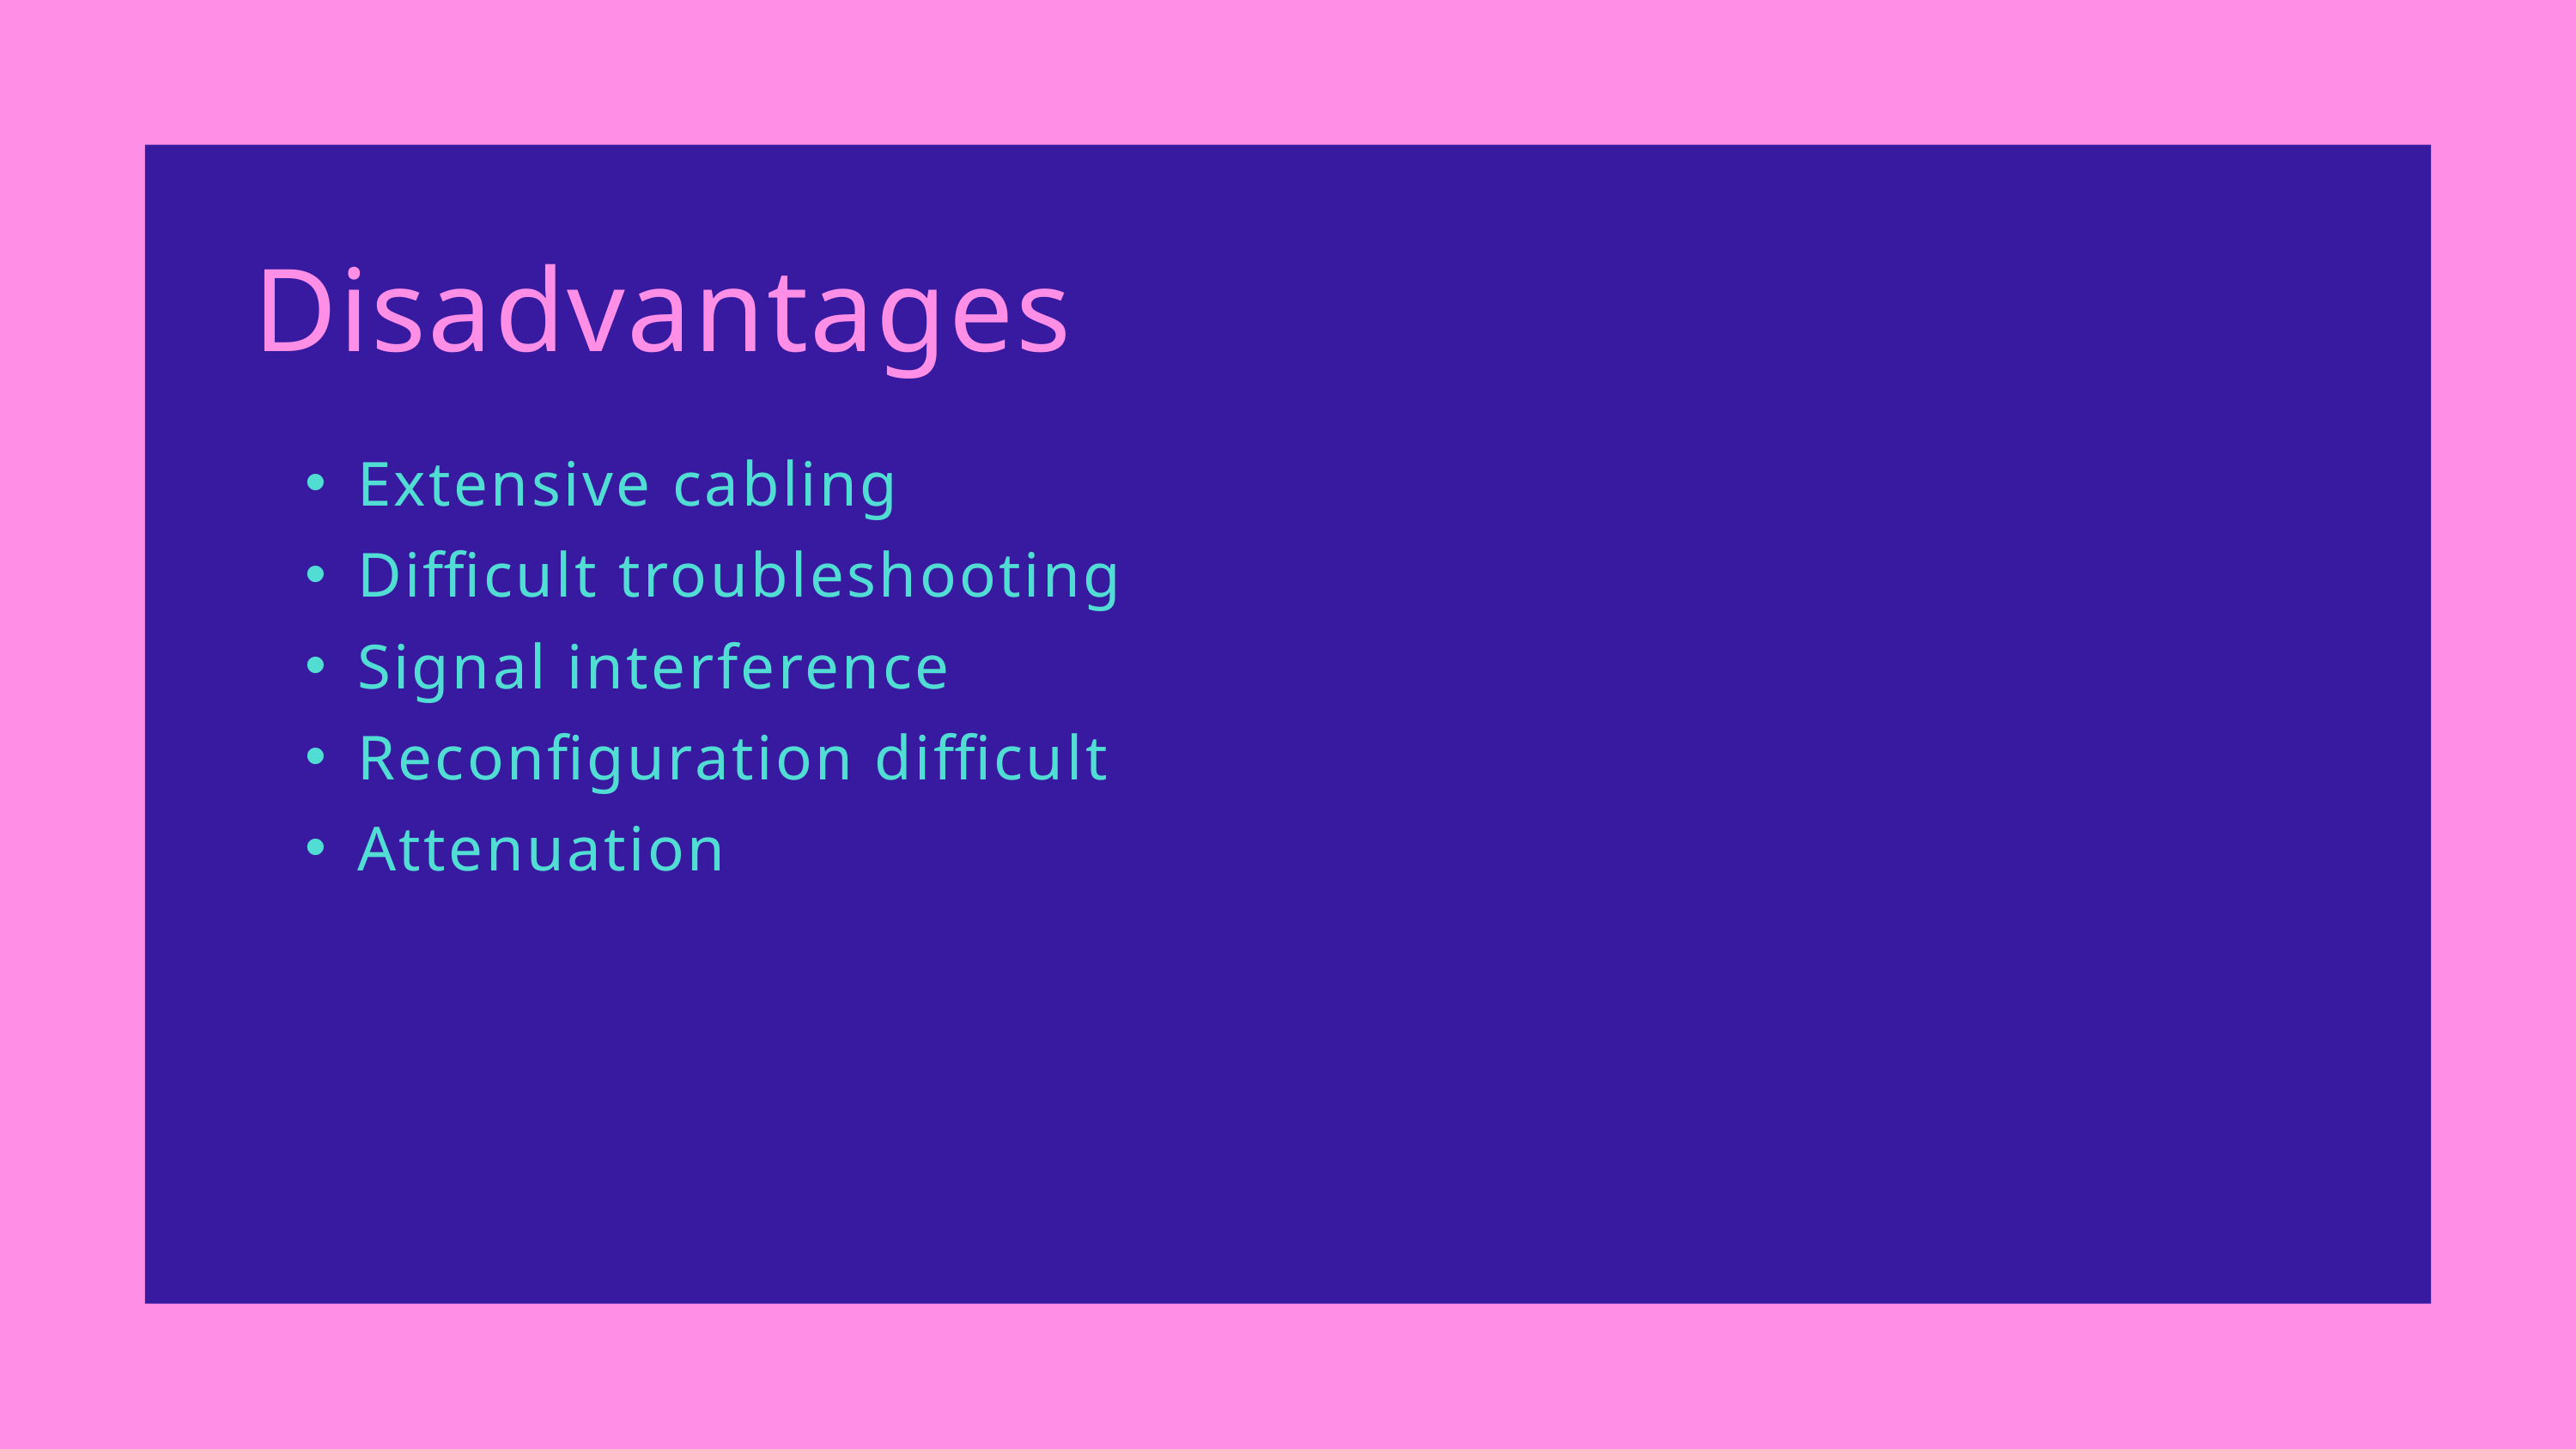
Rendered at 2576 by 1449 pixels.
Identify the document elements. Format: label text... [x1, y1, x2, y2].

text_box Disadvantages [253, 260, 1592, 375]
text_box [144, 144, 2432, 1304]
text_box Extensive cabling Difficult troubleshooting Signal interference Reconfiguration difficult Attenuation [253, 427, 2090, 883]
